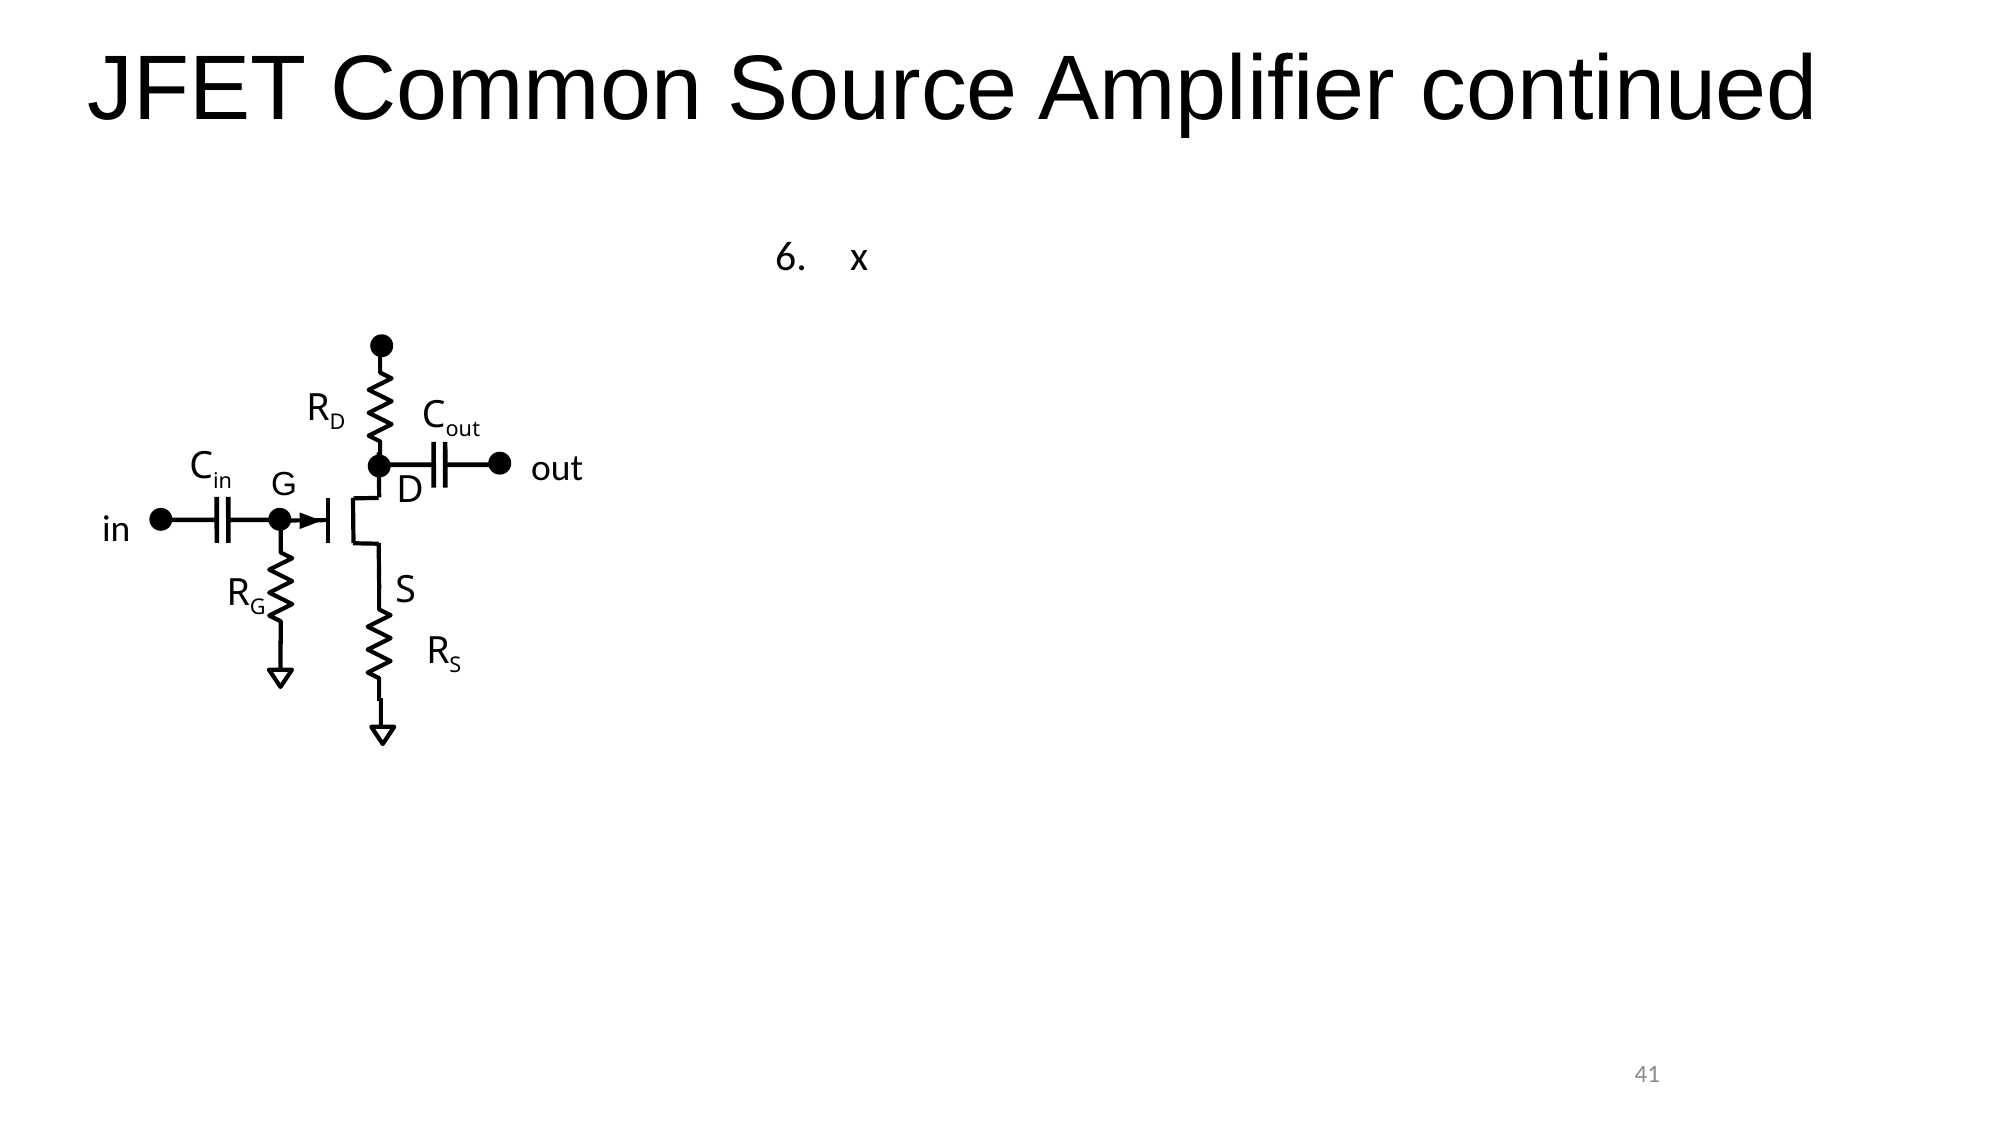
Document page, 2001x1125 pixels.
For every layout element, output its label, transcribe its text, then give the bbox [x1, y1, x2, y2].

slide_number 41 [1325, 1042, 1675, 1103]
text_box JFET Common Source Amplifier continued [12, 18, 1896, 161]
list x [760, 226, 1886, 871]
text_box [94, 334, 610, 744]
